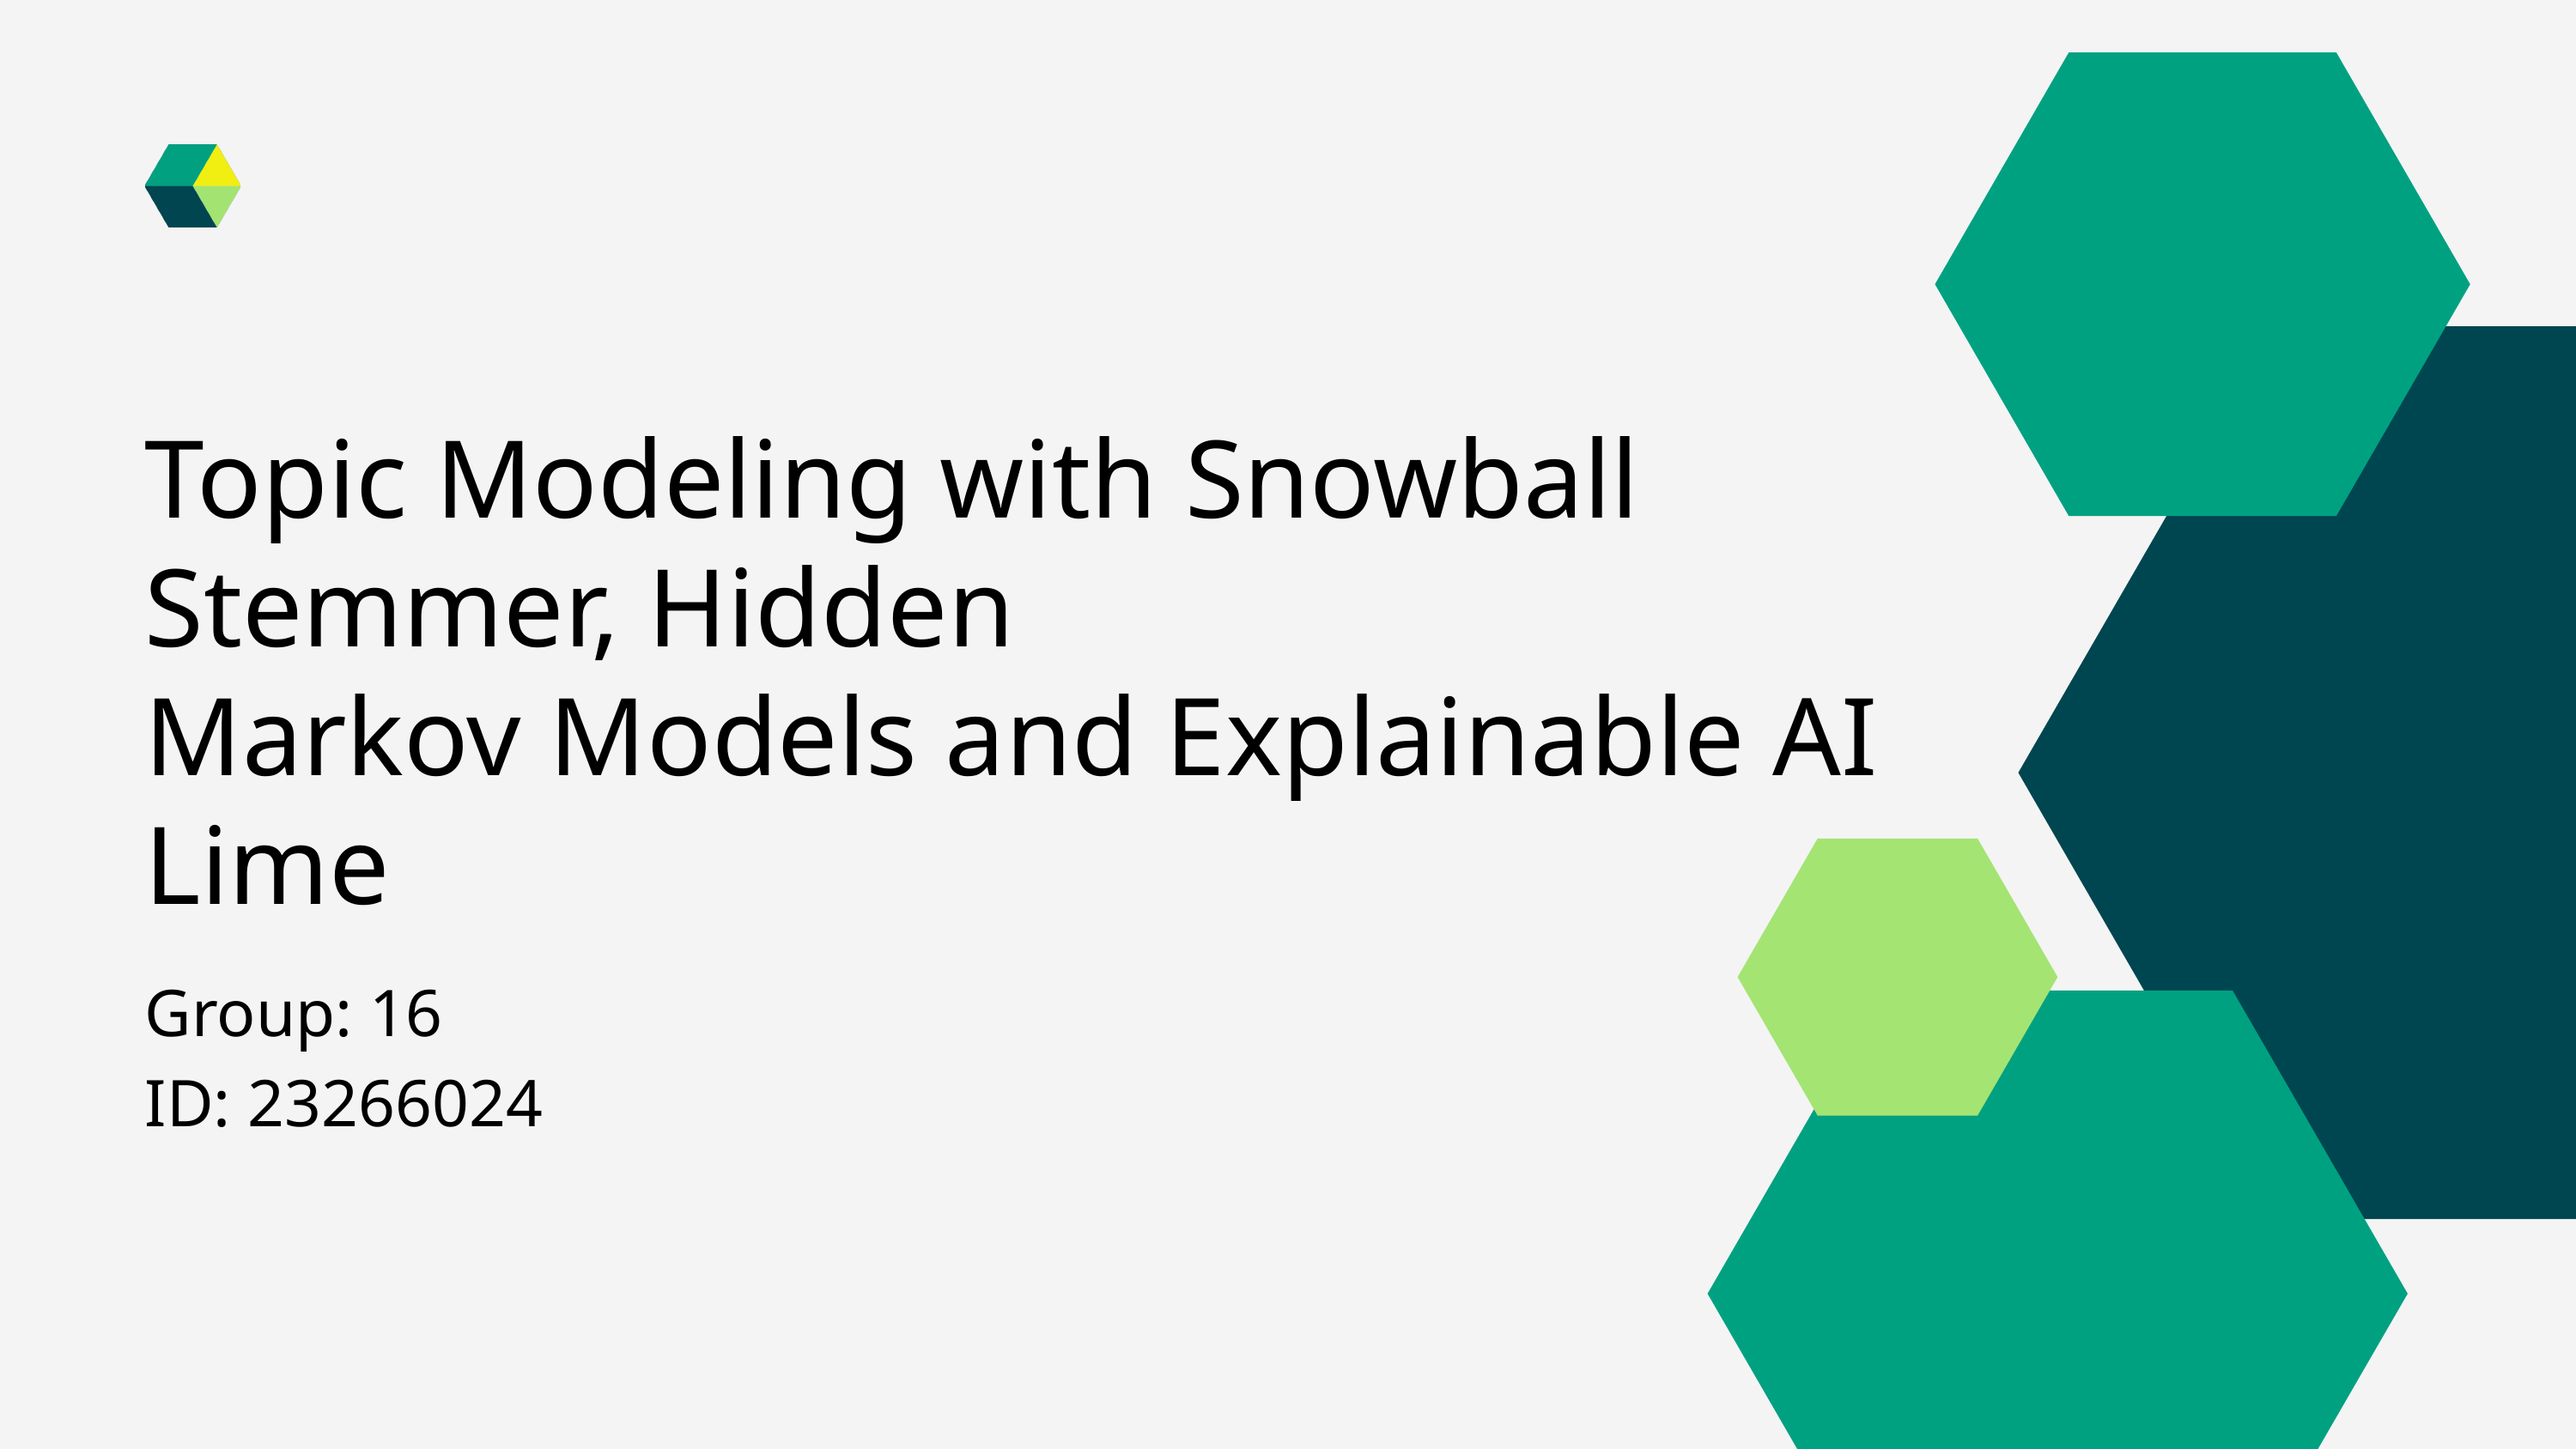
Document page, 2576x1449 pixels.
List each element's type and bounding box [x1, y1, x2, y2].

text_box [1707, 990, 2409, 1449]
text_box [144, 144, 241, 227]
text_box [1935, 52, 2470, 517]
text_box [2018, 325, 2576, 1220]
text_box [144, 410, 1899, 1135]
text_box [1737, 838, 2058, 1116]
